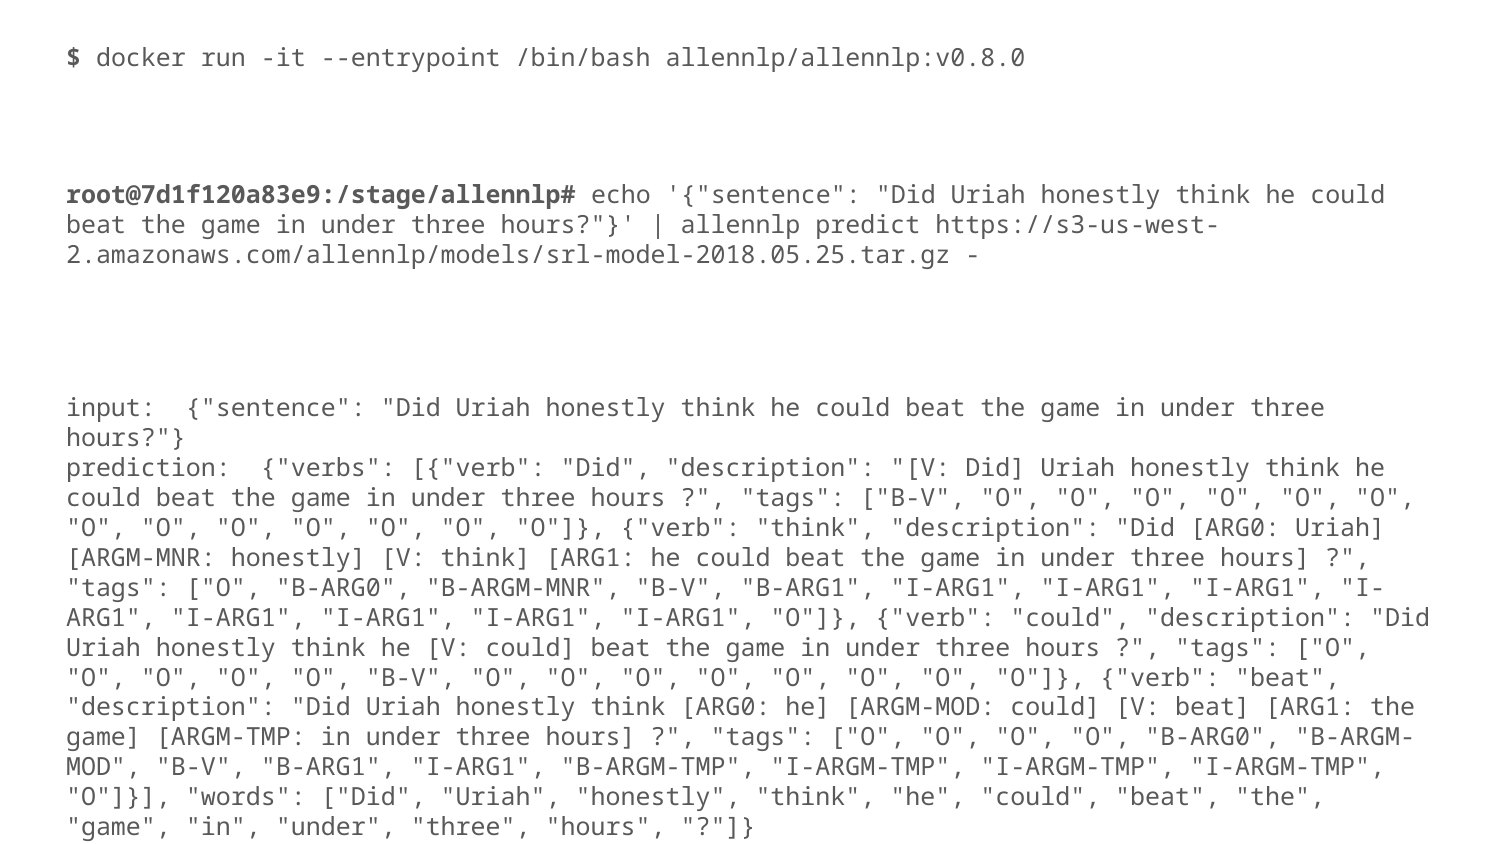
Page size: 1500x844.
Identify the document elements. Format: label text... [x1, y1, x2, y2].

list root@7d1f120a83e9:/stage/allennlp# echo '{"sentence": "Did Uriah honestly think he could beat the game in under three hours?"}' | allennlp predict https://s3-us-west-2.amazonaws.com/allennlp/models/srl-model-2018.05.25.tar.gz - [51, 164, 1449, 287]
list $ docker run -it --entrypoint /bin/bash allennlp/allennlp:v0.8.0 [51, 26, 1449, 110]
list input: {"sentence": "Did Uriah honestly think he could beat the game in under three hours?"} prediction: {"verbs": [{"verb": "Did", "description": "[V: Did] Uriah honestly think he could beat the game in under three hours ?", "tags": ["B-V", "O", "O", "O", "O", "O", "O", "O", "O", "O", "O", "O", "O", "O"]}, {"verb": "think", "description": "Did [ARG0: Uriah] [ARGM-MNR: honestly] [V: think] [ARG1: he could beat the game in under three hours] ?", "tags": ["O", "B-ARG0", "B-ARGM-MNR", "B-V", "B-ARG1", "I-ARG1", "I-ARG1", "I-ARG1", "I-ARG1", "I-ARG1", "I-ARG1", "I-ARG1", "I-ARG1", "O"]}, {"verb": "could", "description": "Did Uriah honestly think he [V: could] beat the game in under three hours ?", "tags": ["O", "O", "O", "O", "O", "B-V", "O", "O", "O", "O", "O", "O", "O", "O"]}, {"verb": "beat", "description": "Did Uriah honestly think [ARG0: he] [ARGM-MOD: could] [V: beat] [ARG1: the game] [ARGM-TMP: in under three hours] ?", "tags": ["O", "O", "O", "O", "B-ARG0", "B-ARGM-MOD", "B-V", "B-ARG1", "I-ARG1", "B-ARGM-TMP", "I-ARGM-TMP", "I-ARGM-TMP", "I-ARGM-TMP", "O"]}], "words": ["Did", "Uriah", "honestly", "think", "he", "could", "beat", "the", "game", "in", "under", "three", "hours", "?"]} [51, 376, 1449, 797]
